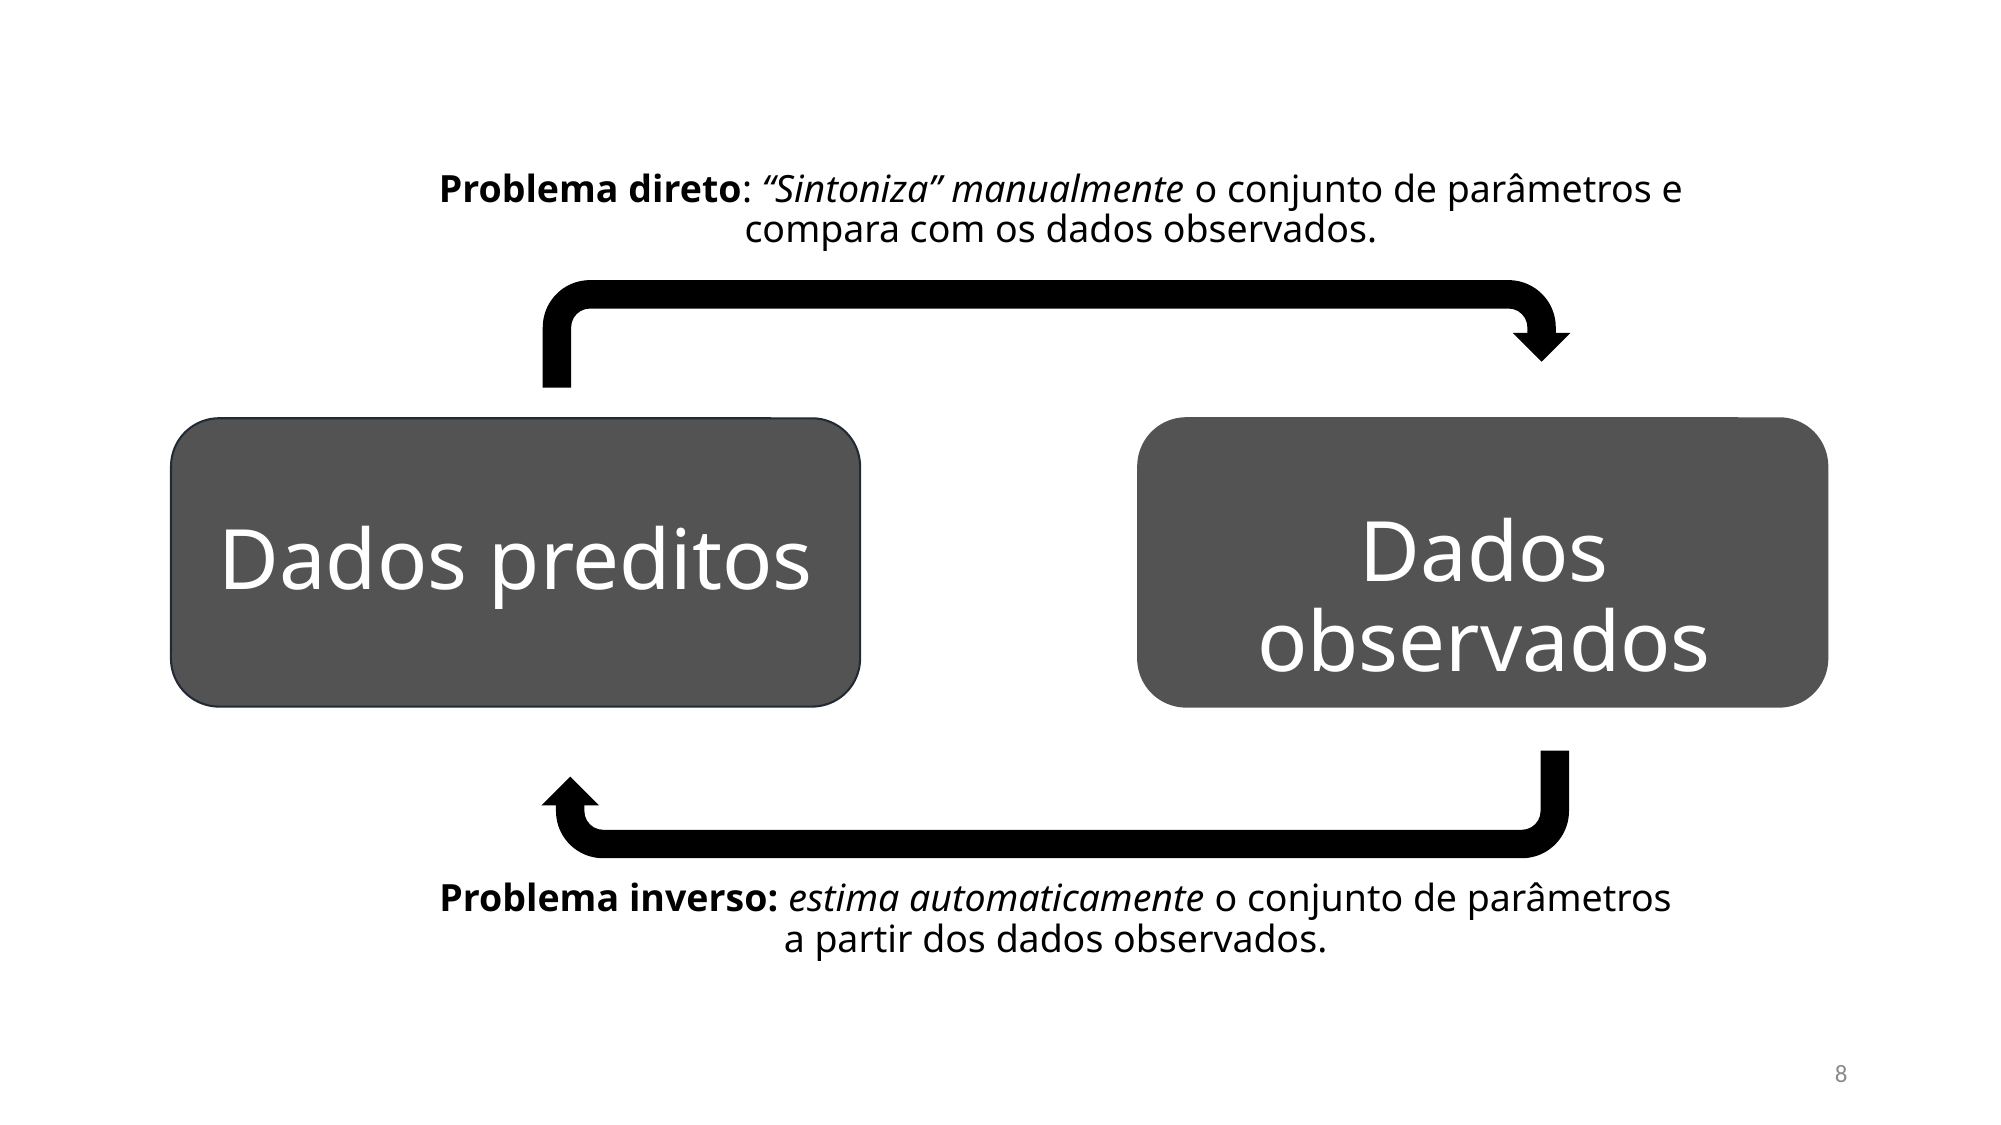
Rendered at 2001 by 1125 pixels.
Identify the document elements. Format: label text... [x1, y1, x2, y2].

text_box Dados preditos [202, 510, 829, 615]
text_box [542, 280, 1571, 388]
slide_number 8 [1412, 1042, 1863, 1103]
text_box Problema inverso: estima automaticamente o conjunto de parâmetros a partir dos dados observados. [416, 871, 1696, 978]
text_box [541, 750, 1570, 859]
text_box [169, 417, 862, 708]
text_box Dados observados [1139, 502, 1829, 607]
text_box [1137, 417, 1829, 708]
text_box Problema direto: “Sintoniza” manualmente o conjunto de parâmetros e compara com os dados observados. [421, 162, 1701, 268]
